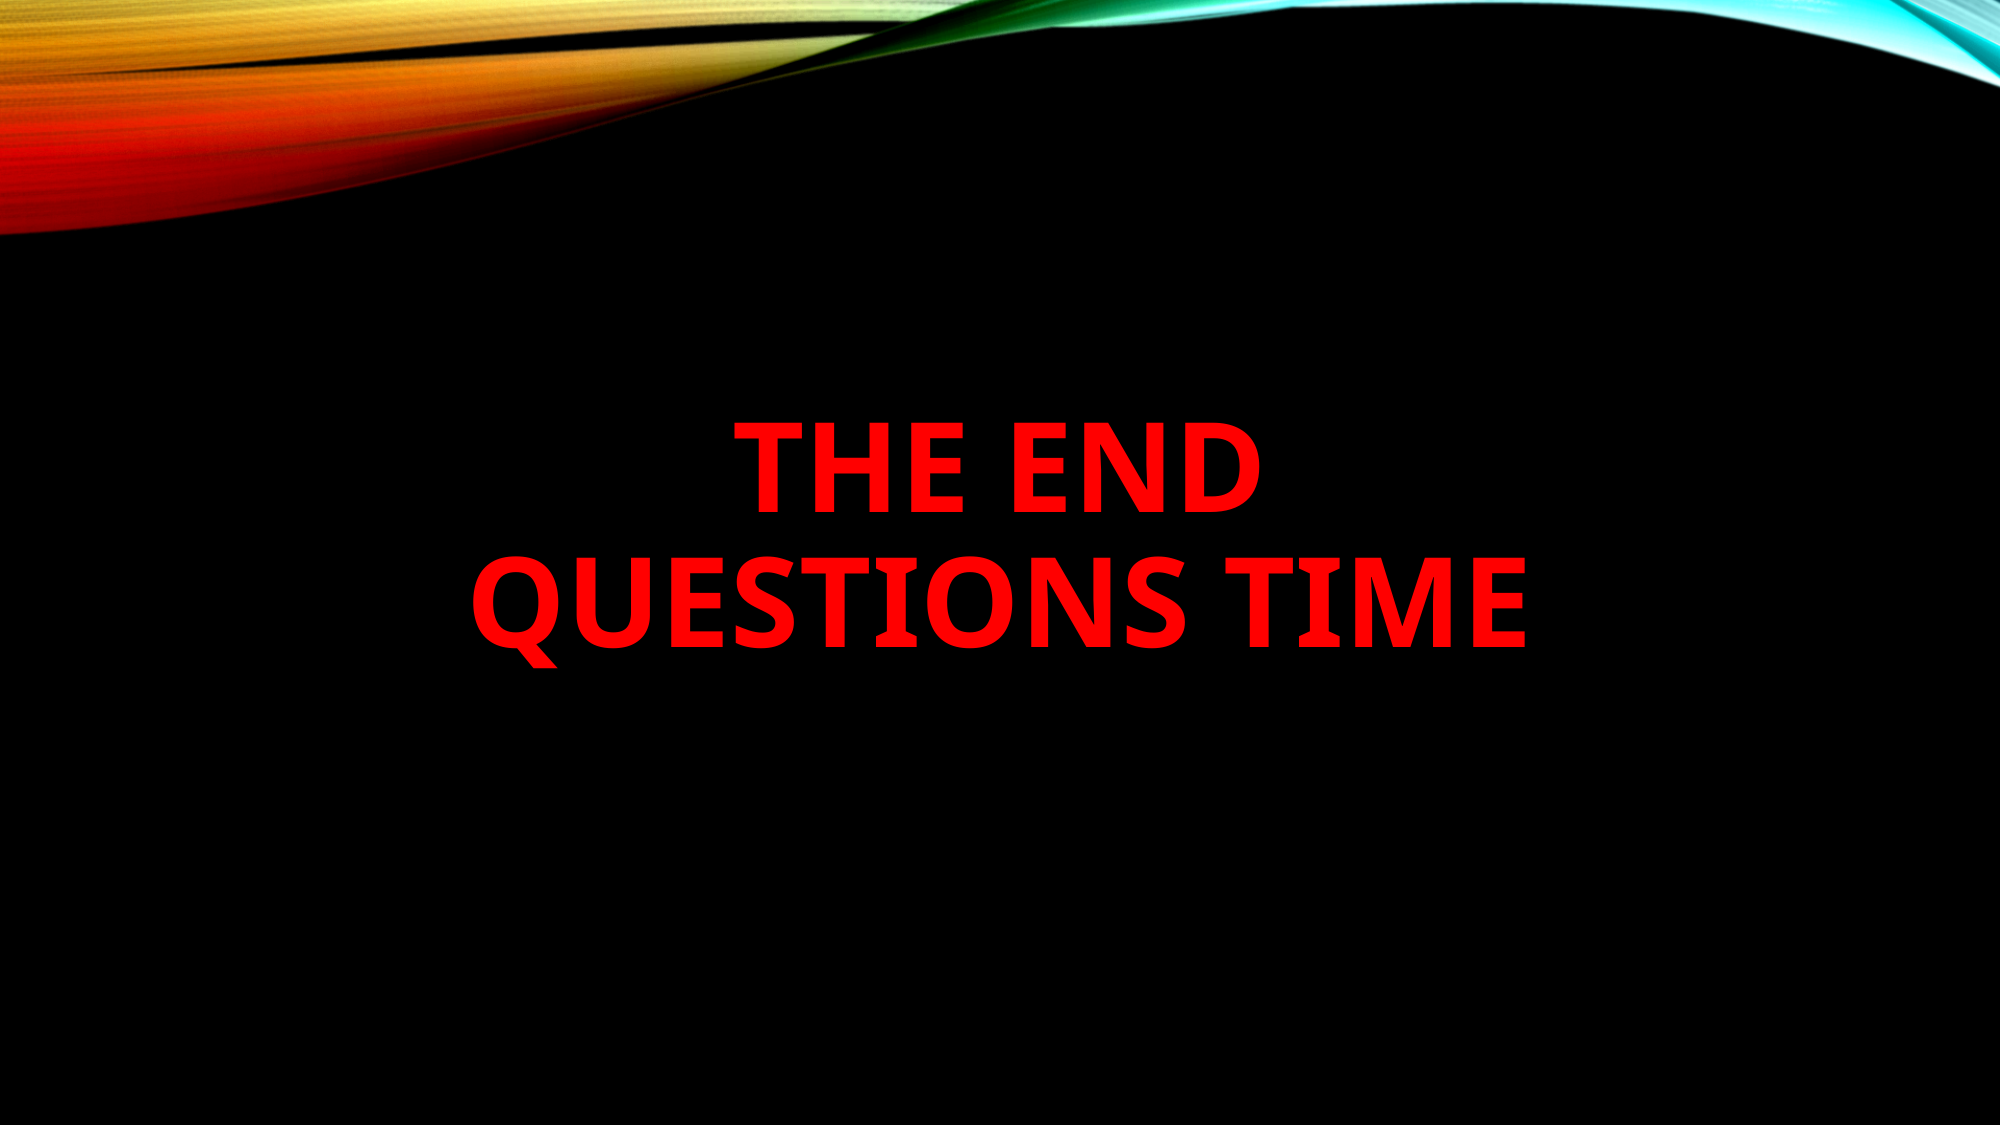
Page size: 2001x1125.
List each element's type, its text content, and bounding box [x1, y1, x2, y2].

title The end questions time [127, 432, 1873, 646]
picture [0, 0, 2000, 237]
